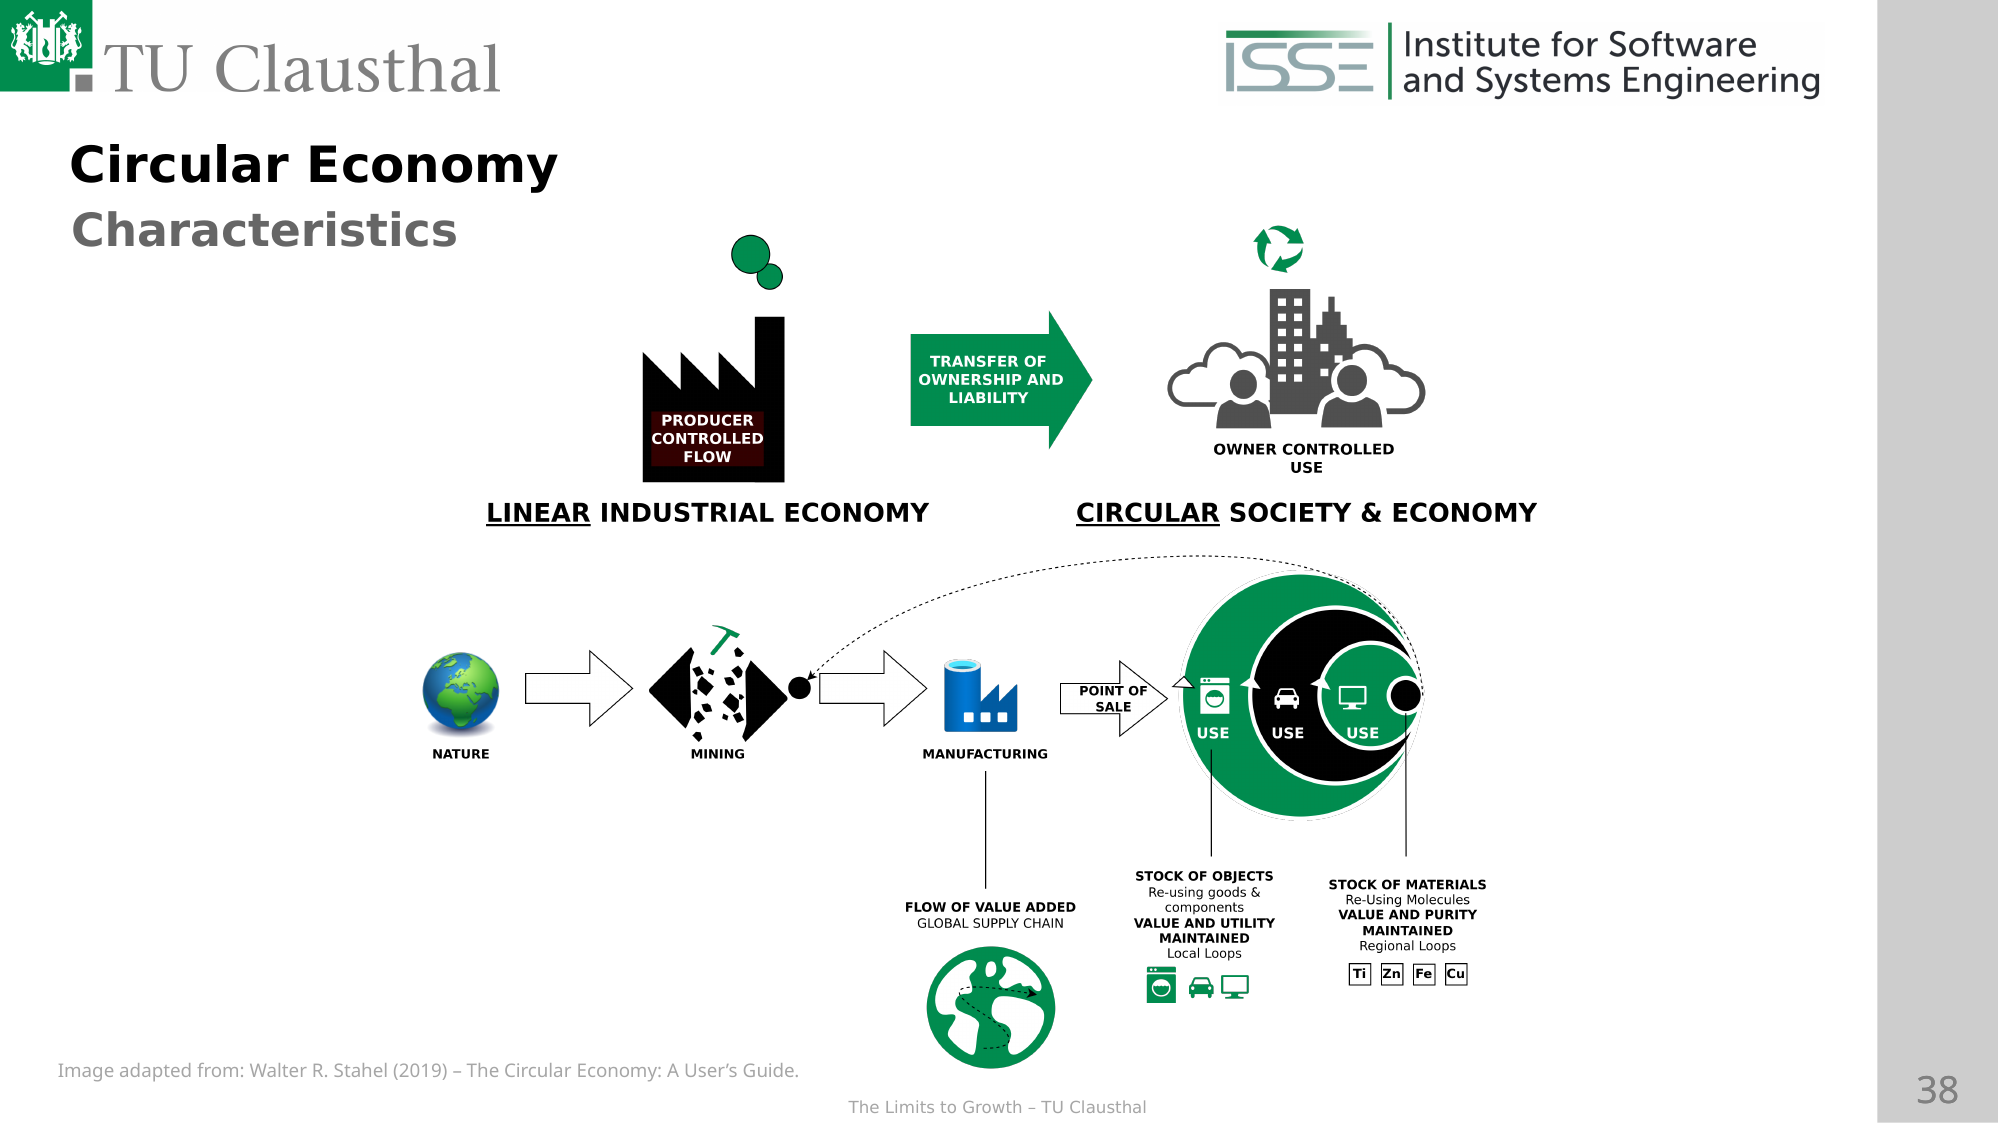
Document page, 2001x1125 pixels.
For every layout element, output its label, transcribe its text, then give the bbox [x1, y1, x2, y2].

picture [417, 224, 1538, 1069]
text_box Image adapted from: Walter R. Stahel (2019) – The Circular Economy: A User’s Guide. [43, 1051, 1104, 1089]
text_box Characteristics [70, 188, 1768, 267]
picture [1218, 22, 1825, 106]
picture [0, 0, 500, 92]
text_box Circular Economy [55, 125, 1816, 205]
